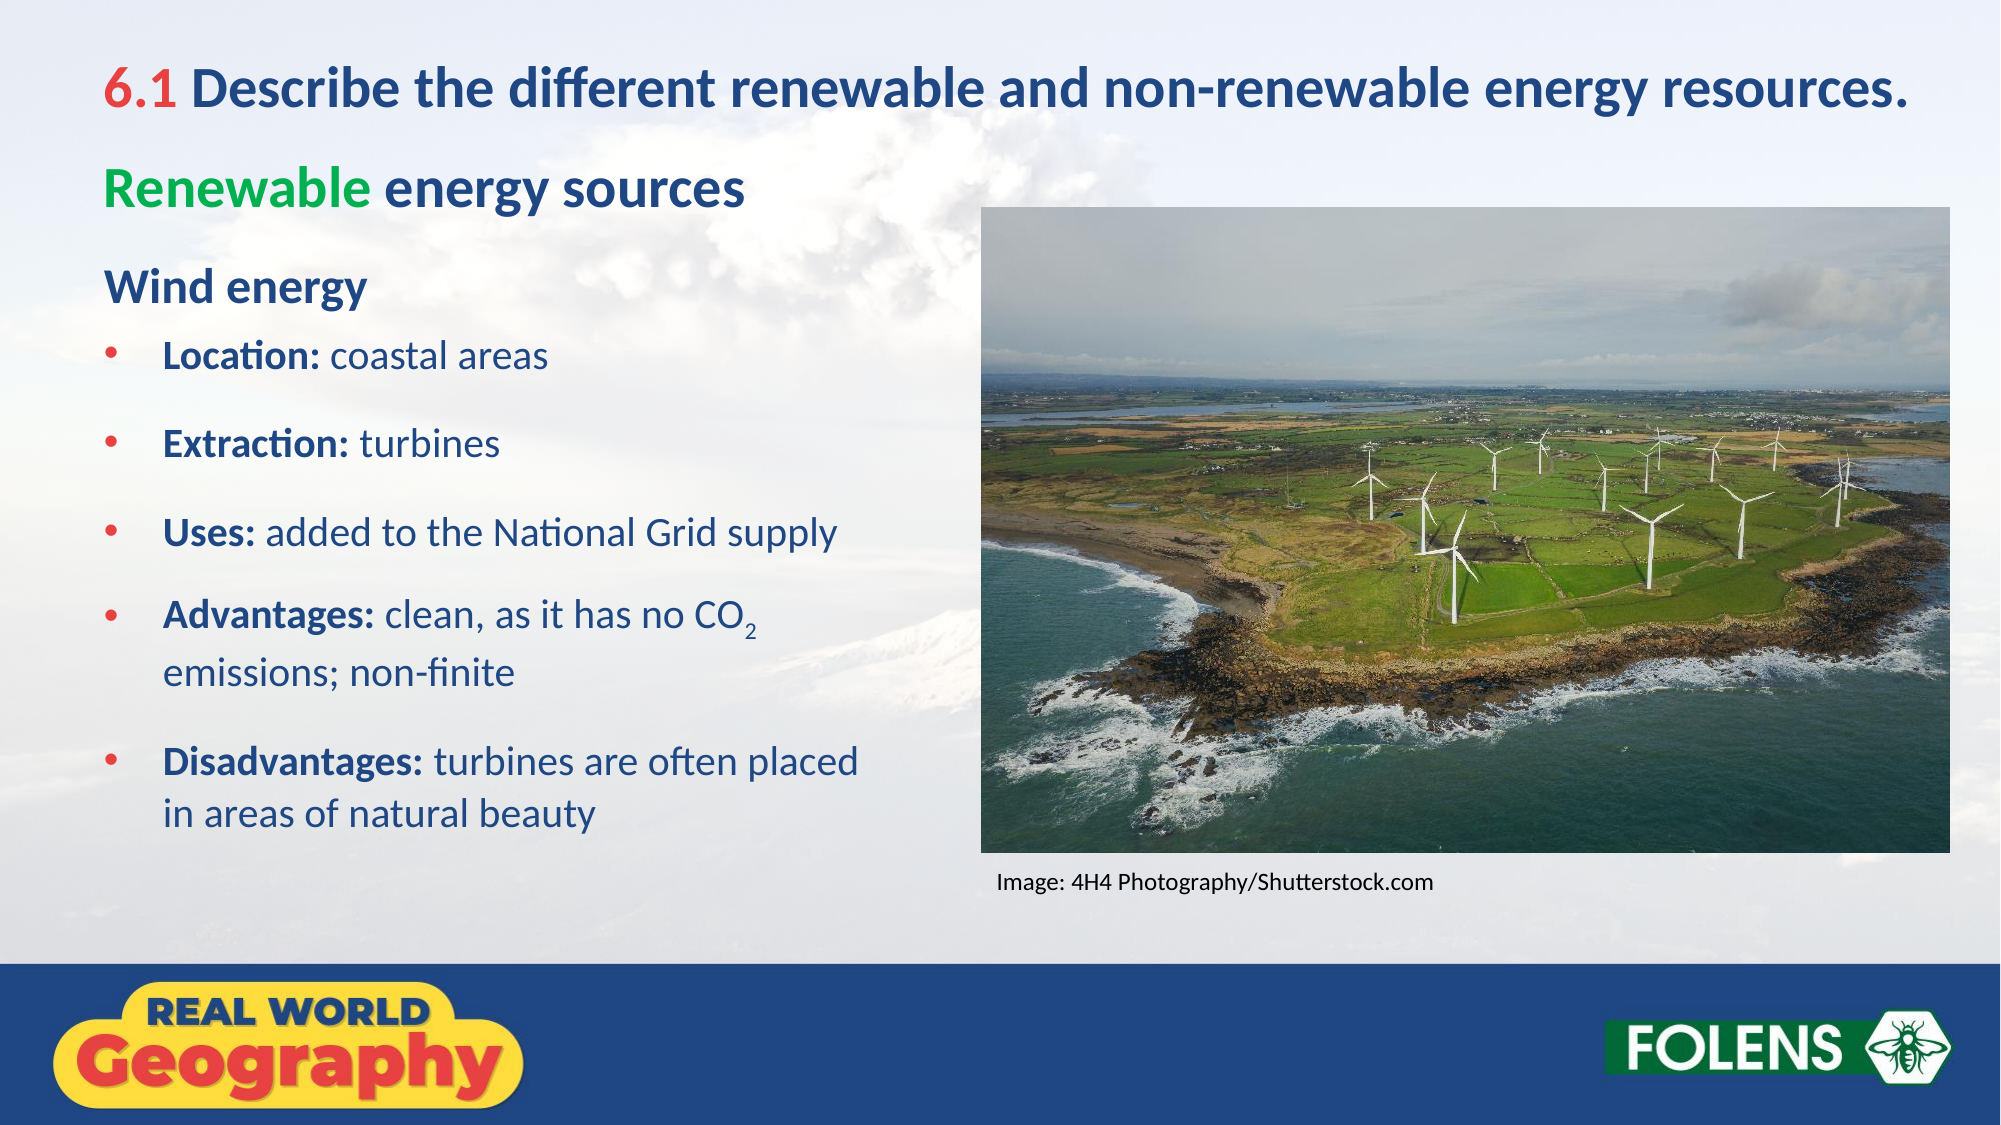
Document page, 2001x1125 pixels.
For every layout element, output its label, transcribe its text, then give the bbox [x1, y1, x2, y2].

text_box Image: 4H4 Photography/Shutterstock.com [981, 857, 1684, 903]
text_box Wind energy Location: coastal areas Extraction: turbines Uses: added to the National Grid supply Advantages: clean, as it has no CO2 emissions; non-finite Disadvantages: turbines are often placed in areas of natural beauty [89, 251, 909, 843]
text_box 6.1 Describe the different renewable and non-renewable energy resources. [89, 49, 2000, 151]
picture [0, 0, 2001, 1125]
text_box Renewable energy sources [89, 149, 1815, 251]
